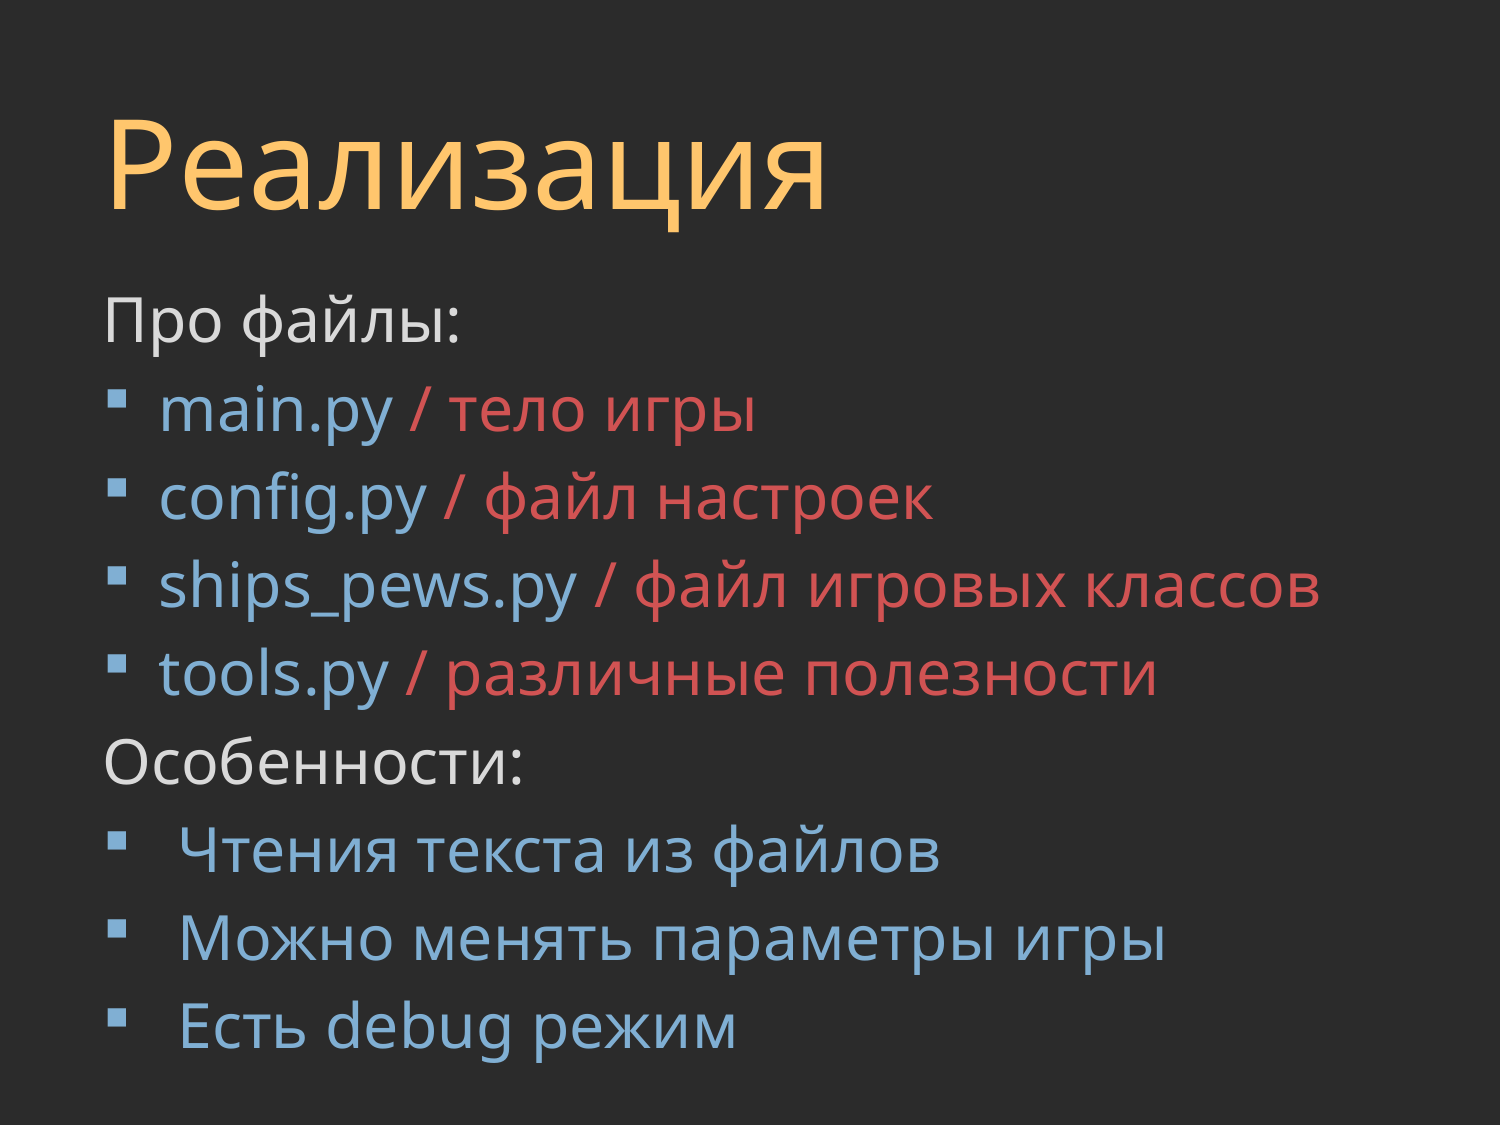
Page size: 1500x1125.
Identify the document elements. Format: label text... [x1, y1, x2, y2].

title Реализация [87, 57, 1428, 281]
subtitle Про файлы: main.py / тело игры config.py / файл настроек ships_pews.py / файл игровых классов tools.py / различные полезности Особенности: Чтения текста из файлов Можно менять параметры игры Есть debug режим [87, 281, 1500, 1103]
